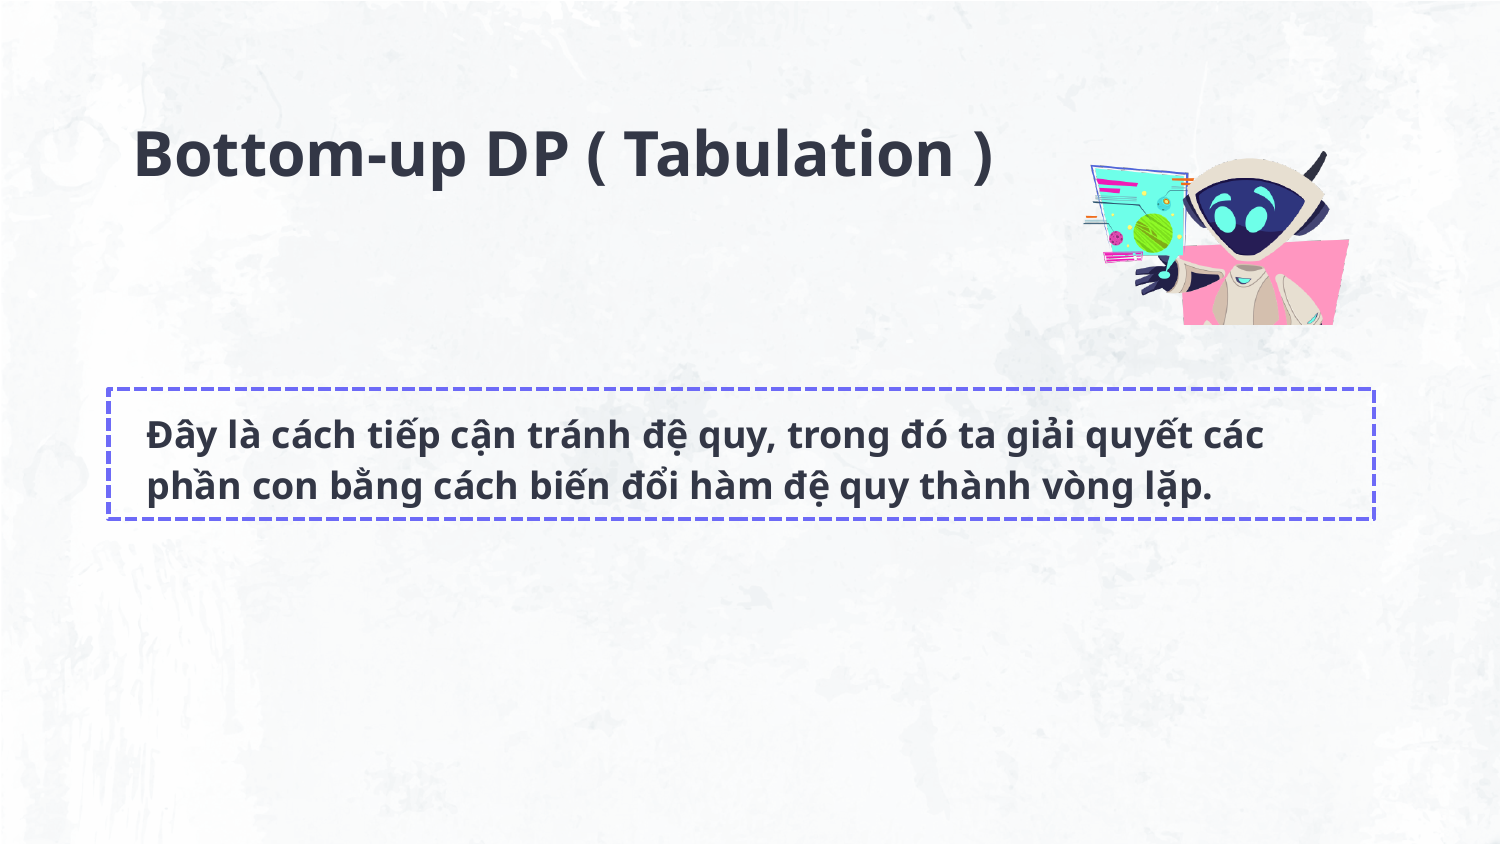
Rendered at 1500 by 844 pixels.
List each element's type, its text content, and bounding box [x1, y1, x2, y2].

picture [2, 2, 1500, 844]
title Bottom-up DP ( Tabulation ) [117, 87, 1383, 204]
list Đây là cách tiếp cận tránh đệ quy, trong đó ta giải quyết các phần con bằng cách biến đổi hàm đệ quy thành vòng lặp. [106, 387, 1376, 521]
